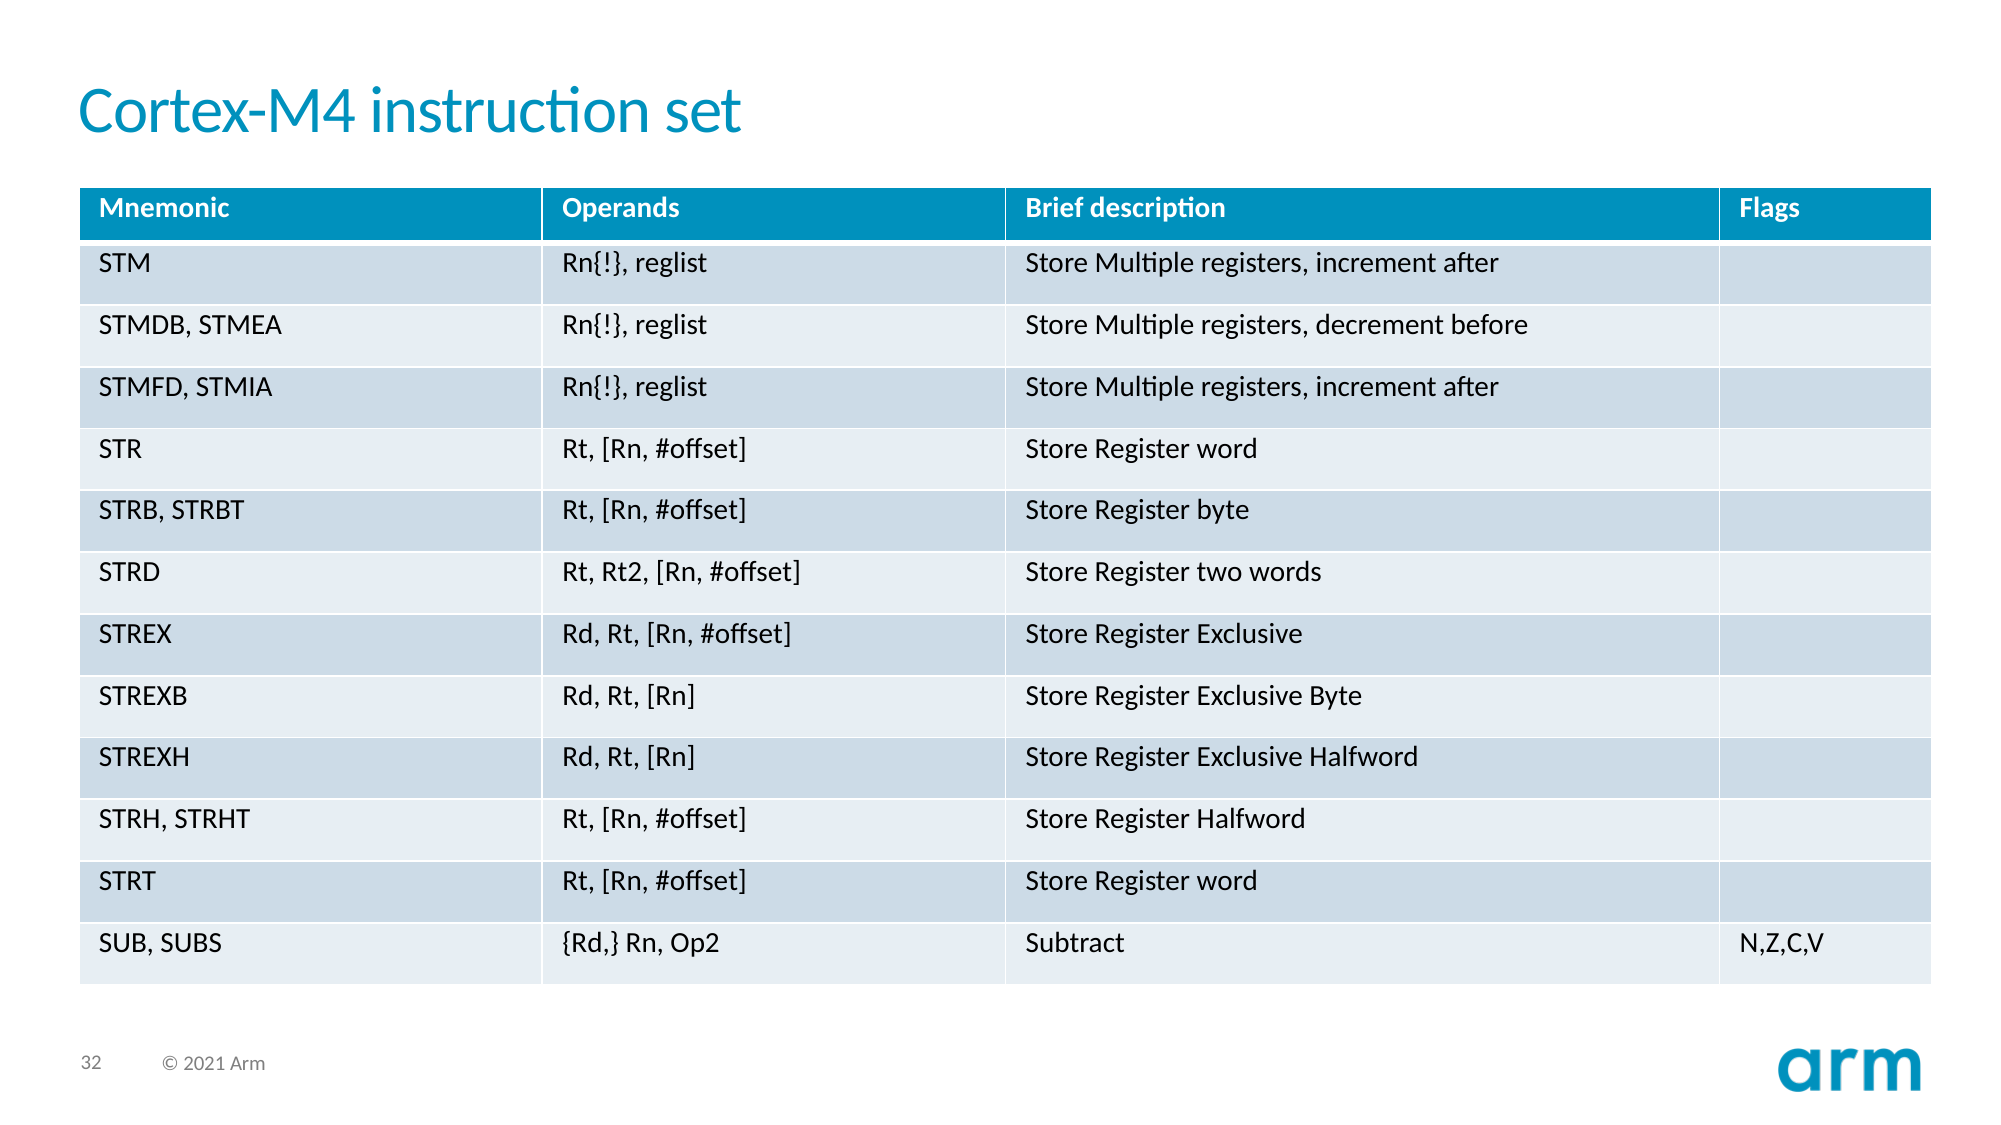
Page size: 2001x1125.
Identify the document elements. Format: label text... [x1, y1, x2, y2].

table_cell STMFD, STMIA [80, 368, 541, 428]
table_cell [1720, 306, 1931, 366]
table_cell Store Register Halfword [1006, 800, 1719, 860]
table_cell [1720, 862, 1931, 922]
table_cell {Rd,} Rn, Op2 [543, 924, 1005, 984]
table_cell Store Multiple registers, decrement before [1006, 306, 1719, 366]
table_cell Store Register Exclusive [1006, 615, 1719, 675]
table_cell STR [80, 429, 541, 489]
table_cell Rd, Rt, [Rn] [543, 677, 1005, 737]
table_cell [1720, 491, 1931, 551]
table_cell STREXH [80, 738, 541, 798]
table_header Mnemonic [80, 188, 541, 240]
table_cell STRH, STRHT [80, 800, 541, 860]
table_cell Rt, [Rn, #offset] [543, 862, 1005, 922]
table_cell [1720, 246, 1931, 304]
table_cell Rt, [Rn, #offset] [543, 429, 1005, 489]
table_cell Rn{!}, reglist [543, 368, 1005, 428]
table_cell [1720, 677, 1931, 737]
table_cell Store Register byte [1006, 491, 1719, 551]
table_cell Rd, Rt, [Rn] [543, 738, 1005, 798]
table_cell [1720, 553, 1931, 613]
table_cell STREX [80, 615, 541, 675]
table_cell [1720, 738, 1931, 798]
table_cell Rn{!}, reglist [543, 306, 1005, 366]
table_header Flags [1720, 188, 1931, 240]
table_cell SUB, SUBS [80, 924, 541, 984]
picture [1777, 1047, 1922, 1093]
table_cell Store Register Exclusive Halfword [1006, 738, 1719, 798]
table_cell STRD [80, 553, 541, 613]
table_header Operands [543, 188, 1005, 240]
table_cell Store Register word [1006, 429, 1719, 489]
table_cell Store Register word [1006, 862, 1719, 922]
table_cell [1720, 429, 1931, 489]
table_cell STM [80, 246, 541, 304]
table_cell Store Register Exclusive Byte [1006, 677, 1719, 737]
table_cell [1720, 800, 1931, 860]
title Cortex-M4 instruction set [78, 78, 1922, 186]
table_cell Store Multiple registers, increment after [1006, 246, 1719, 304]
table_cell Store Multiple registers, increment after [1006, 368, 1719, 428]
table_cell [1720, 615, 1931, 675]
table_cell Rt, Rt2, [Rn, #offset] [543, 553, 1005, 613]
table_cell STREXB [80, 677, 541, 737]
table_cell Rt, [Rn, #offset] [543, 800, 1005, 860]
table_cell STMDB, STMEA [80, 306, 541, 366]
table_cell STRT [80, 862, 541, 922]
table_cell Rd, Rt, [Rn, #offset] [543, 615, 1005, 675]
table_cell Rt, [Rn, #offset] [543, 491, 1005, 551]
table_header Brief description [1006, 188, 1719, 240]
table_cell [1720, 368, 1931, 428]
table_cell Subtract [1006, 924, 1719, 984]
table_cell STRB, STRBT [80, 491, 541, 551]
table_cell Rn{!}, reglist [543, 246, 1005, 304]
table_cell Store Register two words [1006, 553, 1719, 613]
table_cell N,Z,C,V [1720, 924, 1931, 984]
